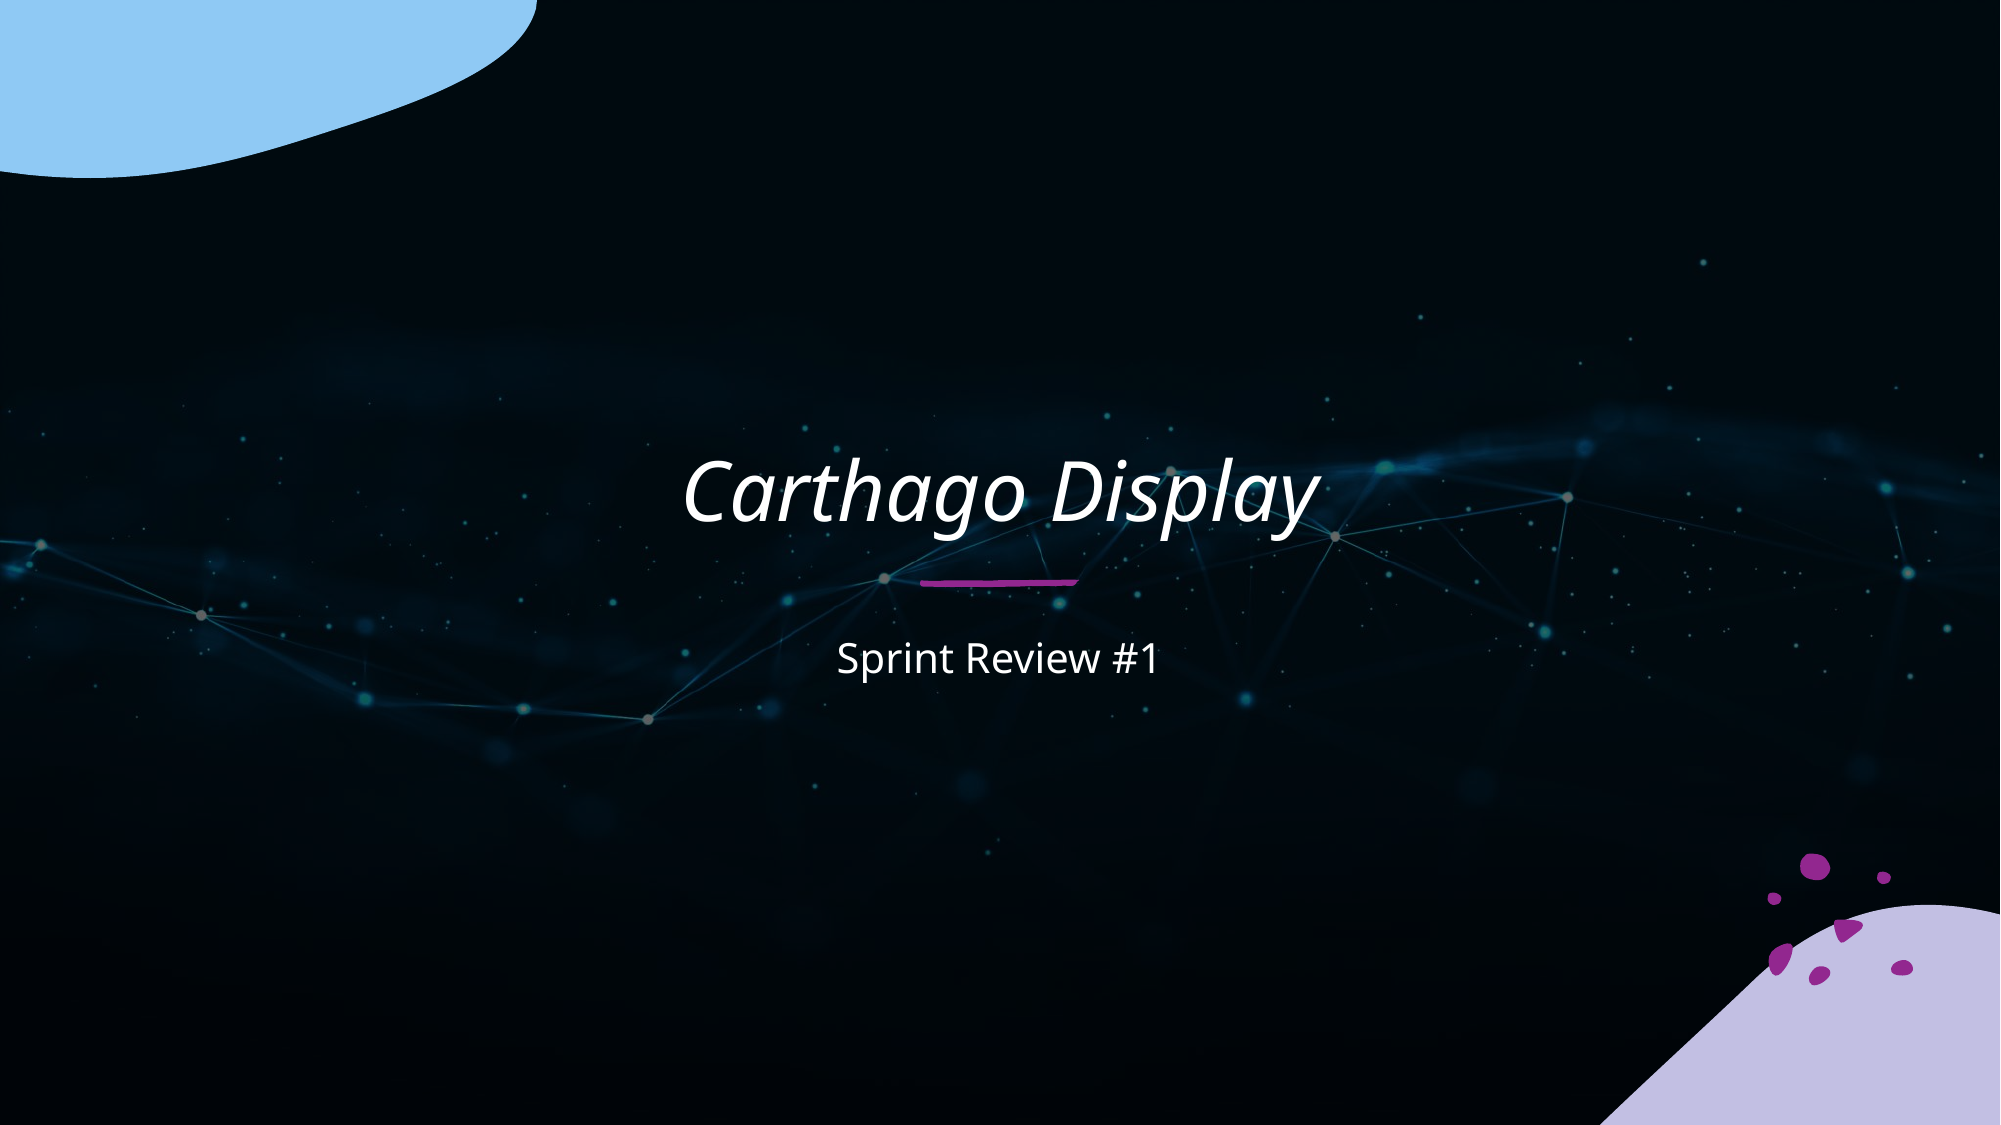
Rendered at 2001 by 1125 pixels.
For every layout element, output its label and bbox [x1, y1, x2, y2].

text_box [1767, 853, 1914, 986]
picture [0, 0, 2000, 1125]
text_box [919, 579, 1080, 588]
